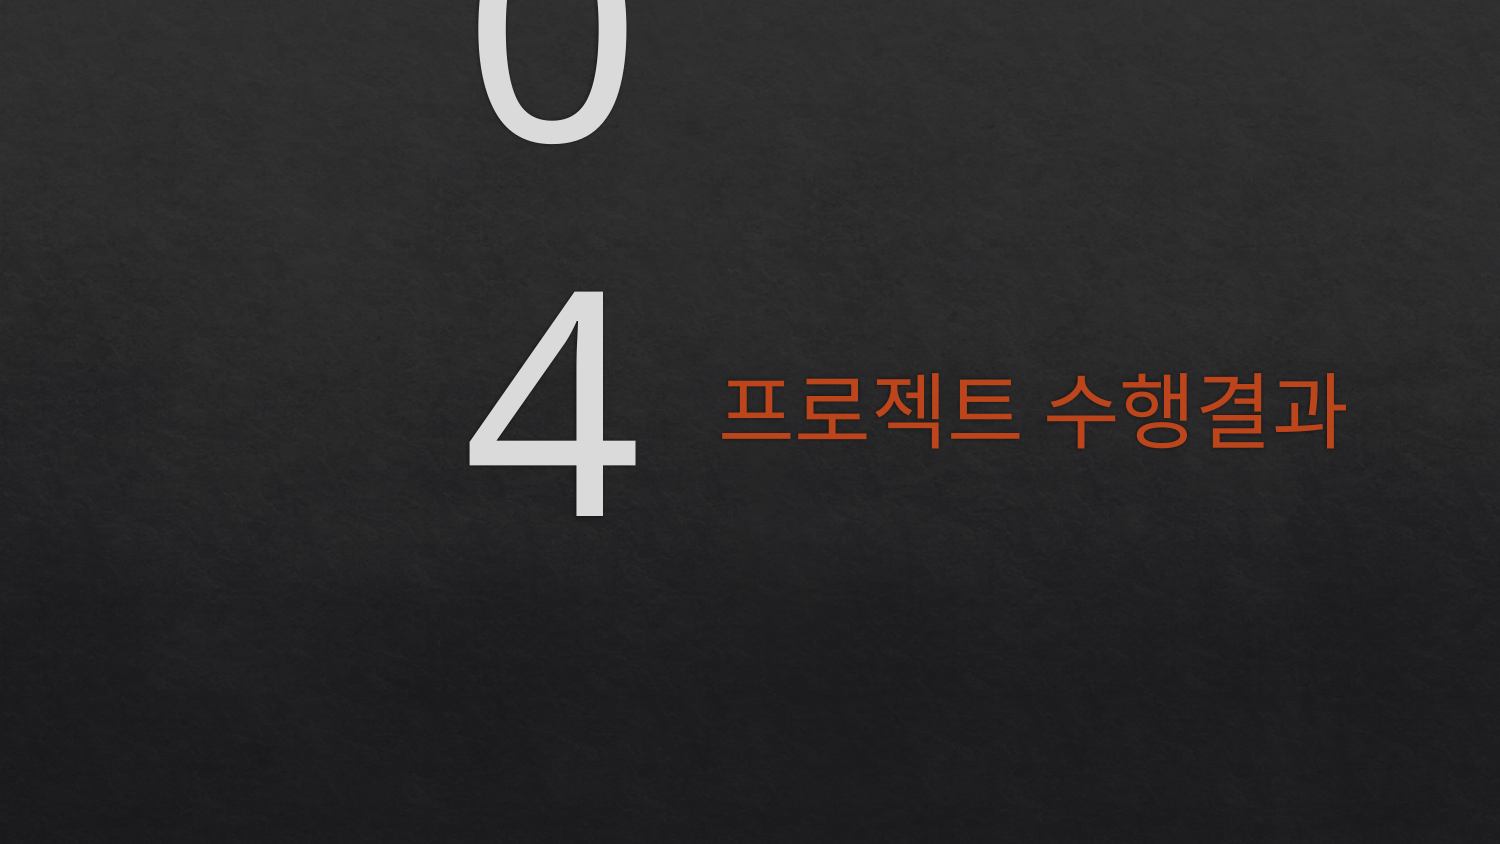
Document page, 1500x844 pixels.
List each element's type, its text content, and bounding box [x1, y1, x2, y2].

title 프로젝트 수행결과 [703, 258, 1460, 561]
title 04 [381, 339, 725, 595]
